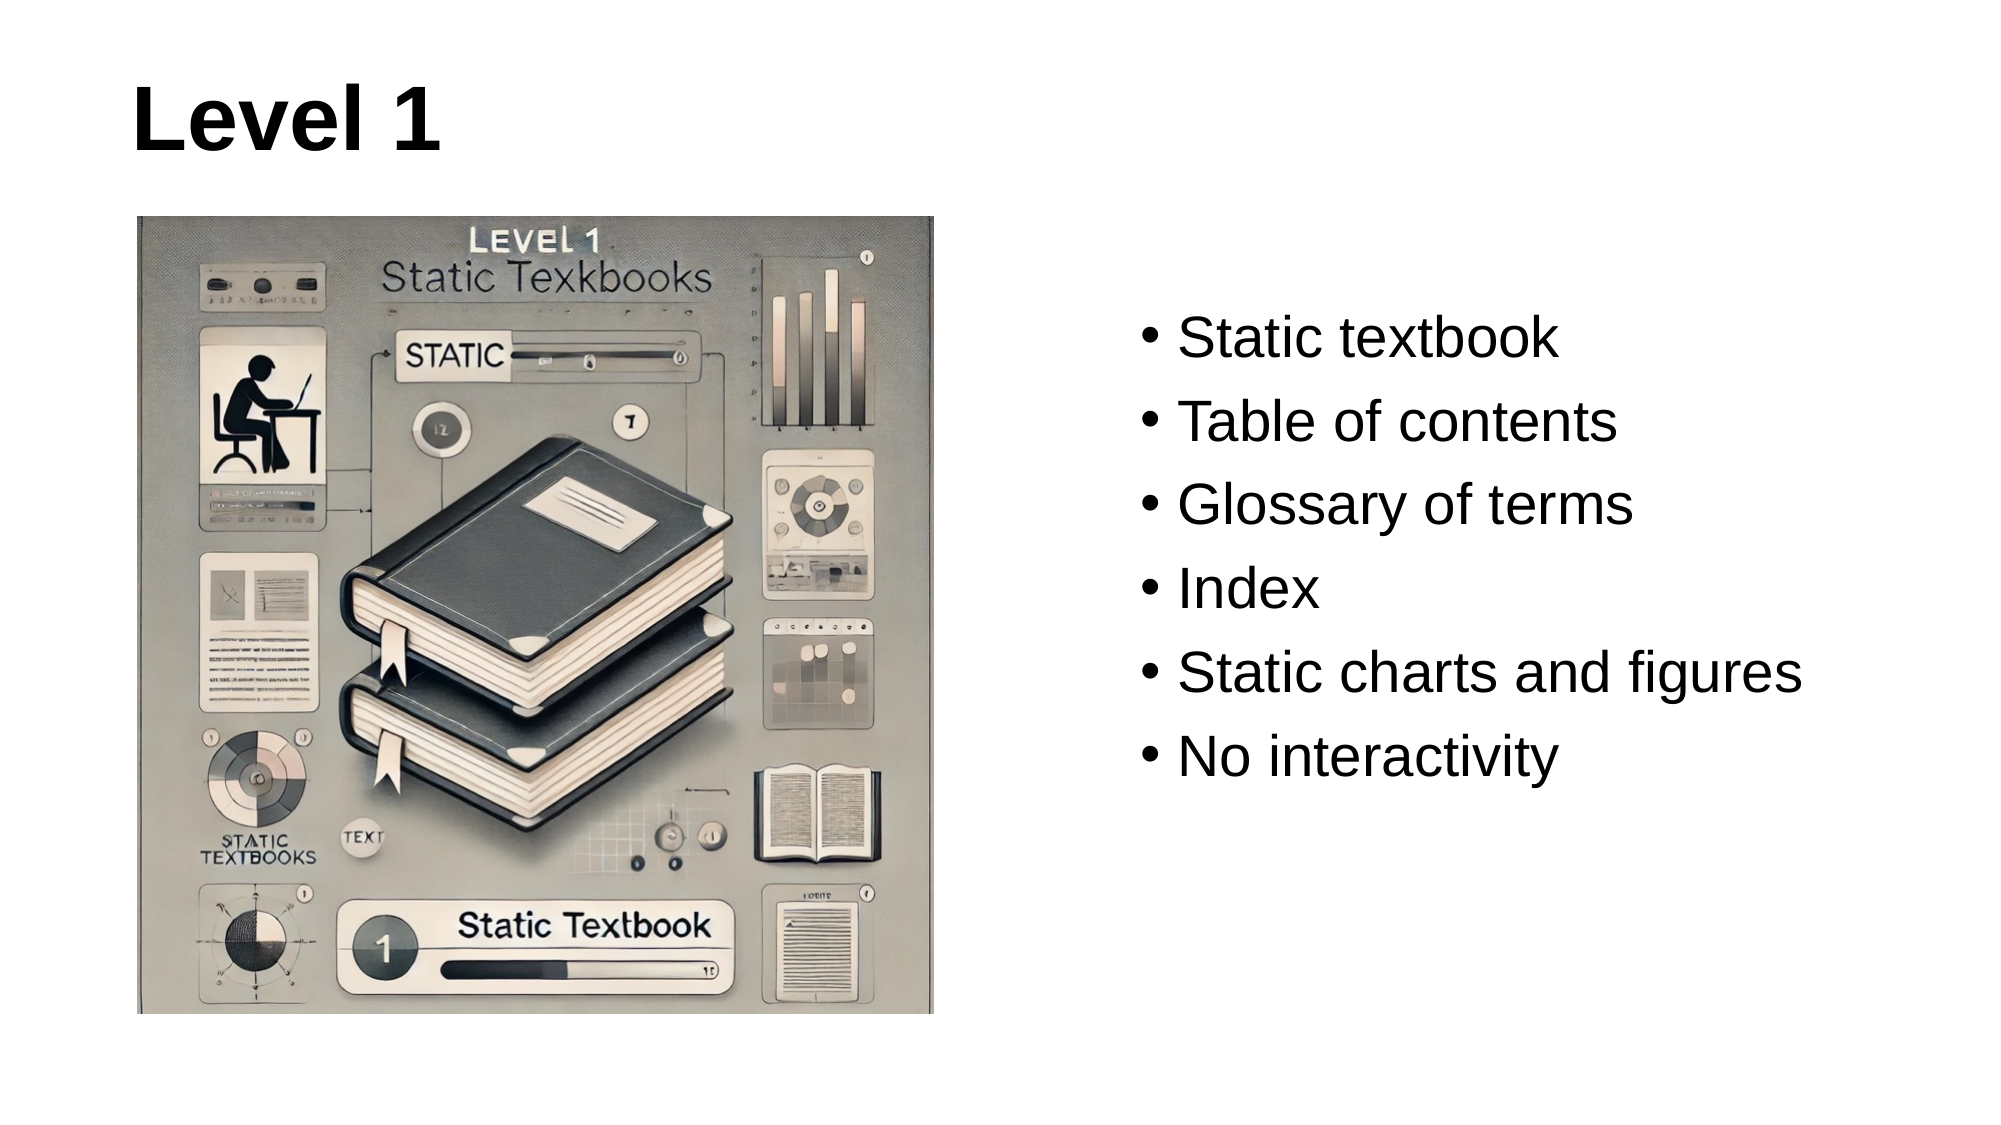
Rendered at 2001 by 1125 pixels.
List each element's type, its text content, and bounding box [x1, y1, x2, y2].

title Level 1 [116, 37, 1842, 204]
list Static textbook Table of contents Glossary of terms Index Static charts and figures No interactivity [1125, 299, 1863, 1014]
picture [136, 216, 935, 1014]
